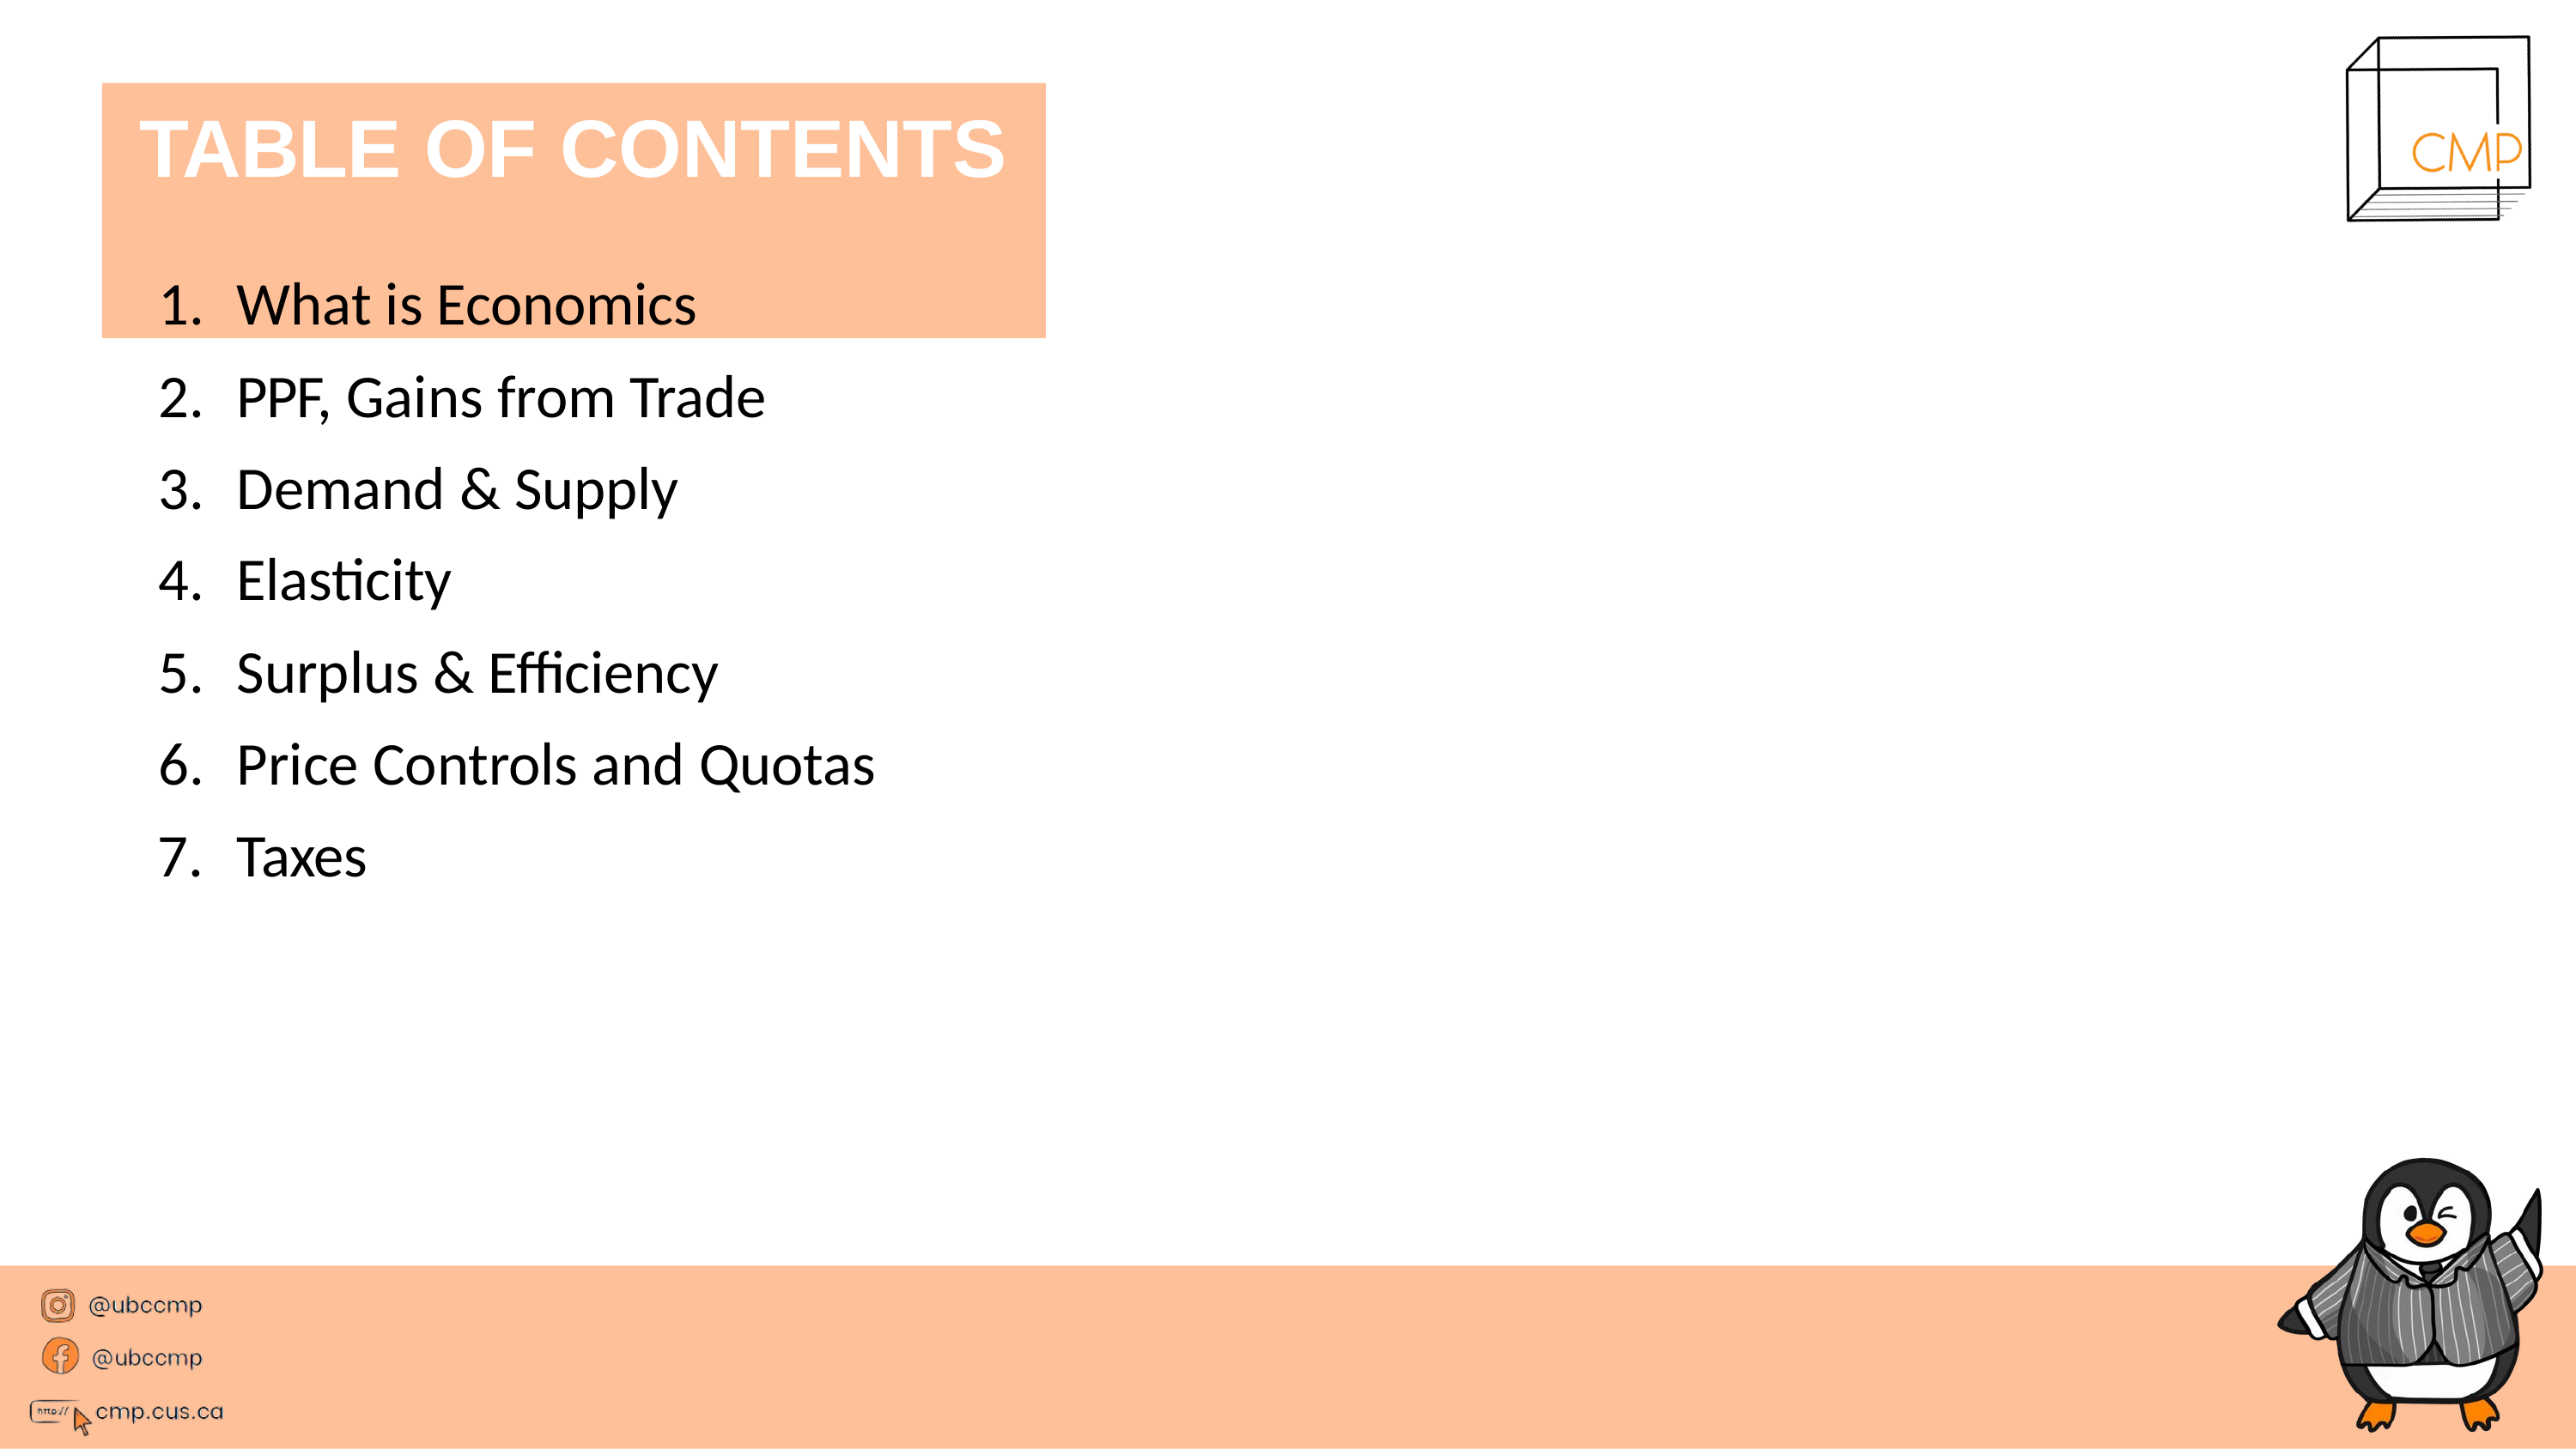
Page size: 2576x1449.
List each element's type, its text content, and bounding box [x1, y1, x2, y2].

text_box [0, 1265, 2227, 1449]
picture [2232, 0, 2576, 337]
text_box What is Economics PPF, Gains from Trade Demand & Supply Elasticity Surplus & Efficiency Price Controls and Quotas Taxes [155, 244, 1016, 889]
picture [2232, 1003, 2576, 1449]
title TABLE OF CONTENTS [101, 82, 1046, 338]
picture [15, 1276, 258, 1442]
